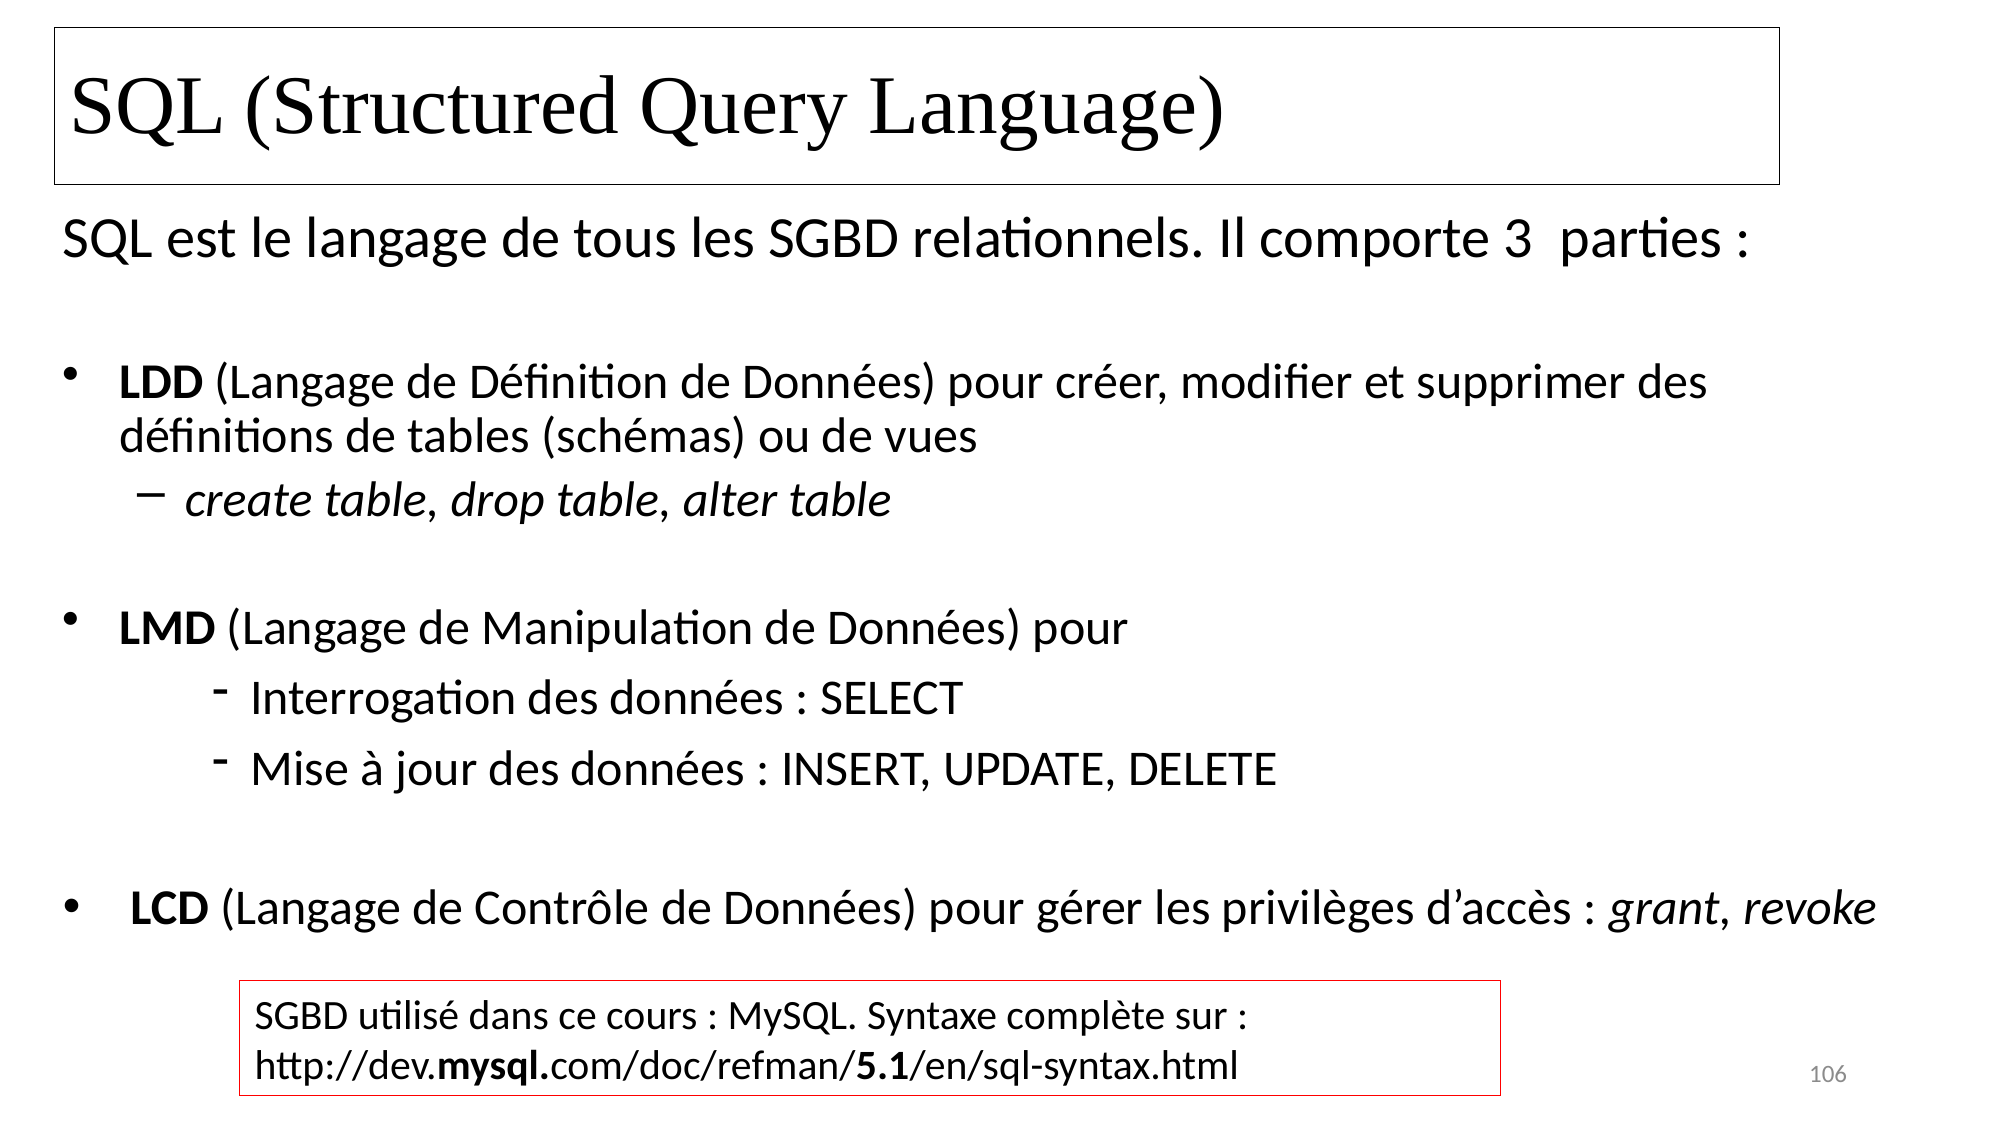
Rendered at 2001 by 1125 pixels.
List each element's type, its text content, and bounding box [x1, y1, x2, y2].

text_box SGBD utilisé dans ce cours : MySQL. Syntaxe complète sur : http://dev.mysql.com/doc/refman/5.1/en/sql-syntax.html [239, 980, 1501, 1096]
slide_number 106 [1412, 1042, 1863, 1103]
title SQL (Structured Query Language) [54, 27, 1780, 185]
text_box SQL est le langage de tous les SGBD relationnels. Il comporte 3 parties : LDD (Langage de Définition de Données) pour créer, modifier et supprimer des définitions de tables (schémas) ou de vues create table, drop table, alter table LMD (Langage de Manipulation de Données) pour Interrogation des données : SELECT Mise à jour des données : INSERT, UPDATE, DELETE LCD (Langage de Contrôle de Données) pour gérer les privilèges d’accès : grant, revoke [47, 200, 1911, 927]
